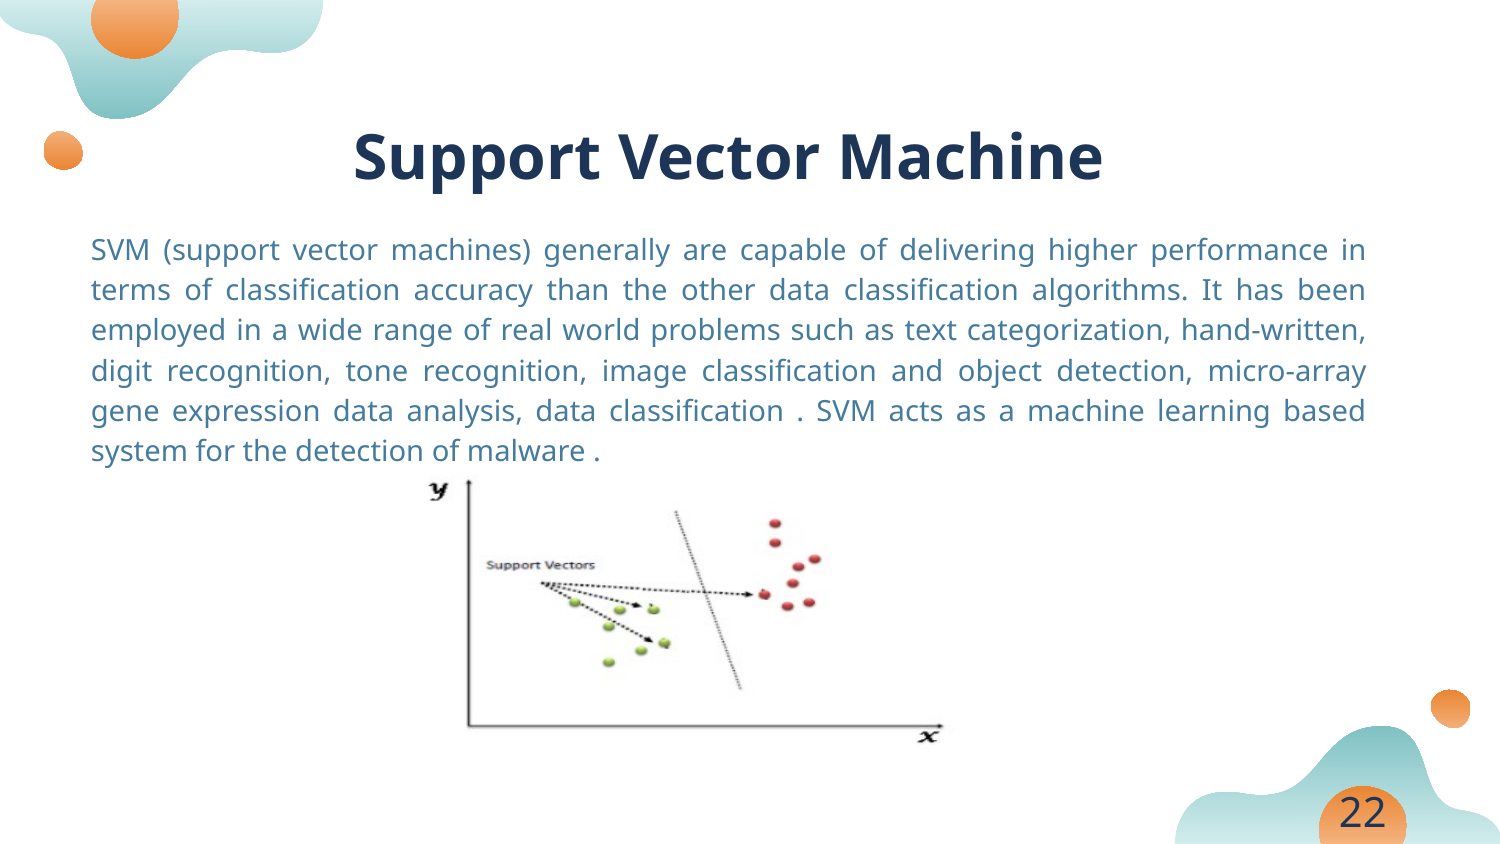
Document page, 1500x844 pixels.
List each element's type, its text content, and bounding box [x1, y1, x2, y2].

text_box Support Vector Machine SVM (support vector machines) generally are capable of delivering higher performance in terms of classification accuracy than the other data classification algorithms. It has been employed in a wide range of real world problems such as text categorization, hand-written, digit recognition, tone recognition, image classification and object detection, micro-array gene expression data analysis, data classification . SVM acts as a machine learning based system for the detection of malware . [75, 90, 1383, 483]
text_box 22 [1299, 771, 1427, 844]
picture [403, 466, 959, 757]
